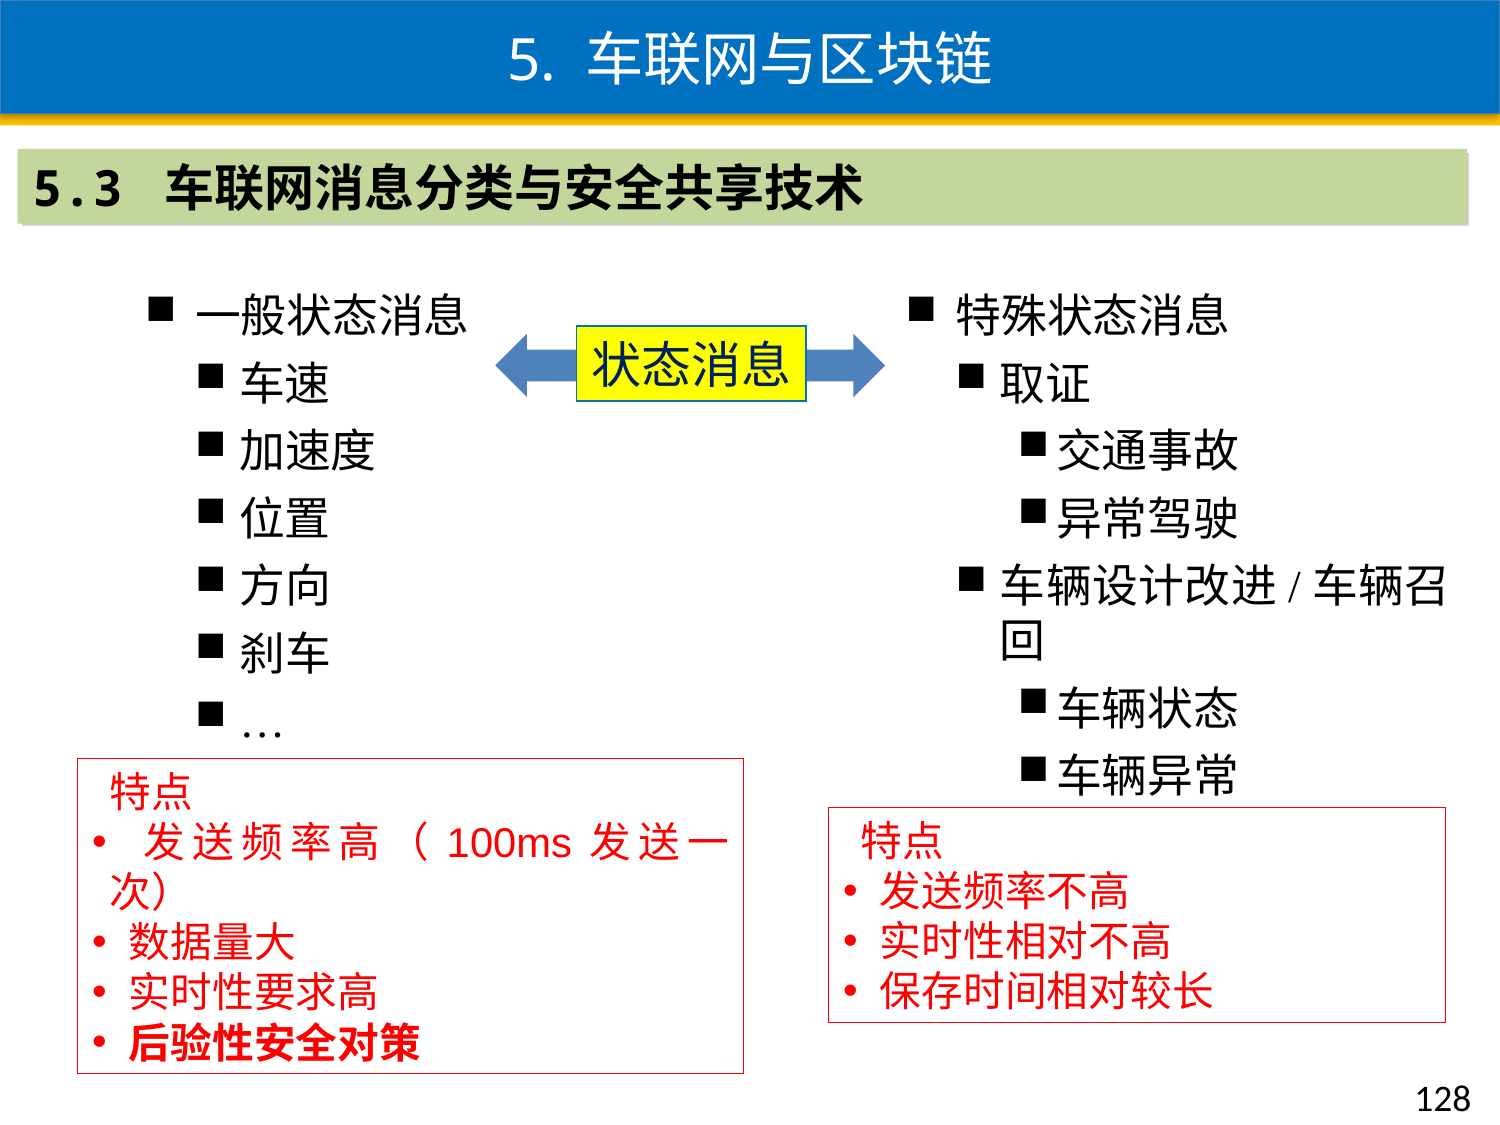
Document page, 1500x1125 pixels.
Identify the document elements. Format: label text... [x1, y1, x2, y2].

text_box [567, 347, 576, 384]
text_box 状态消息 [576, 326, 807, 401]
text_box 特点 发送频率高（100ms发送一次） 数据量大 实时性要求高 后验性安全对策 [77, 758, 744, 1074]
text_box 5. 车联网与区块链 [0, 0, 1500, 114]
text_box 5.3 车联网消息分类与安全共享技术 [17, 148, 1467, 224]
text_box 特点 发送频率不高 实时性相对不高 保存时间相对较长 [828, 807, 1446, 1023]
text_box 一般状态消息 车速 加速度 位置 方向 刹车 … [77, 279, 567, 756]
text_box [807, 347, 837, 384]
text_box 特殊状态消息 取证 交通事故 异常驾驶 车辆设计改进/车辆召回 车辆状态 车辆异常 [837, 279, 1466, 639]
text_box 128 [1399, 1066, 1499, 1125]
